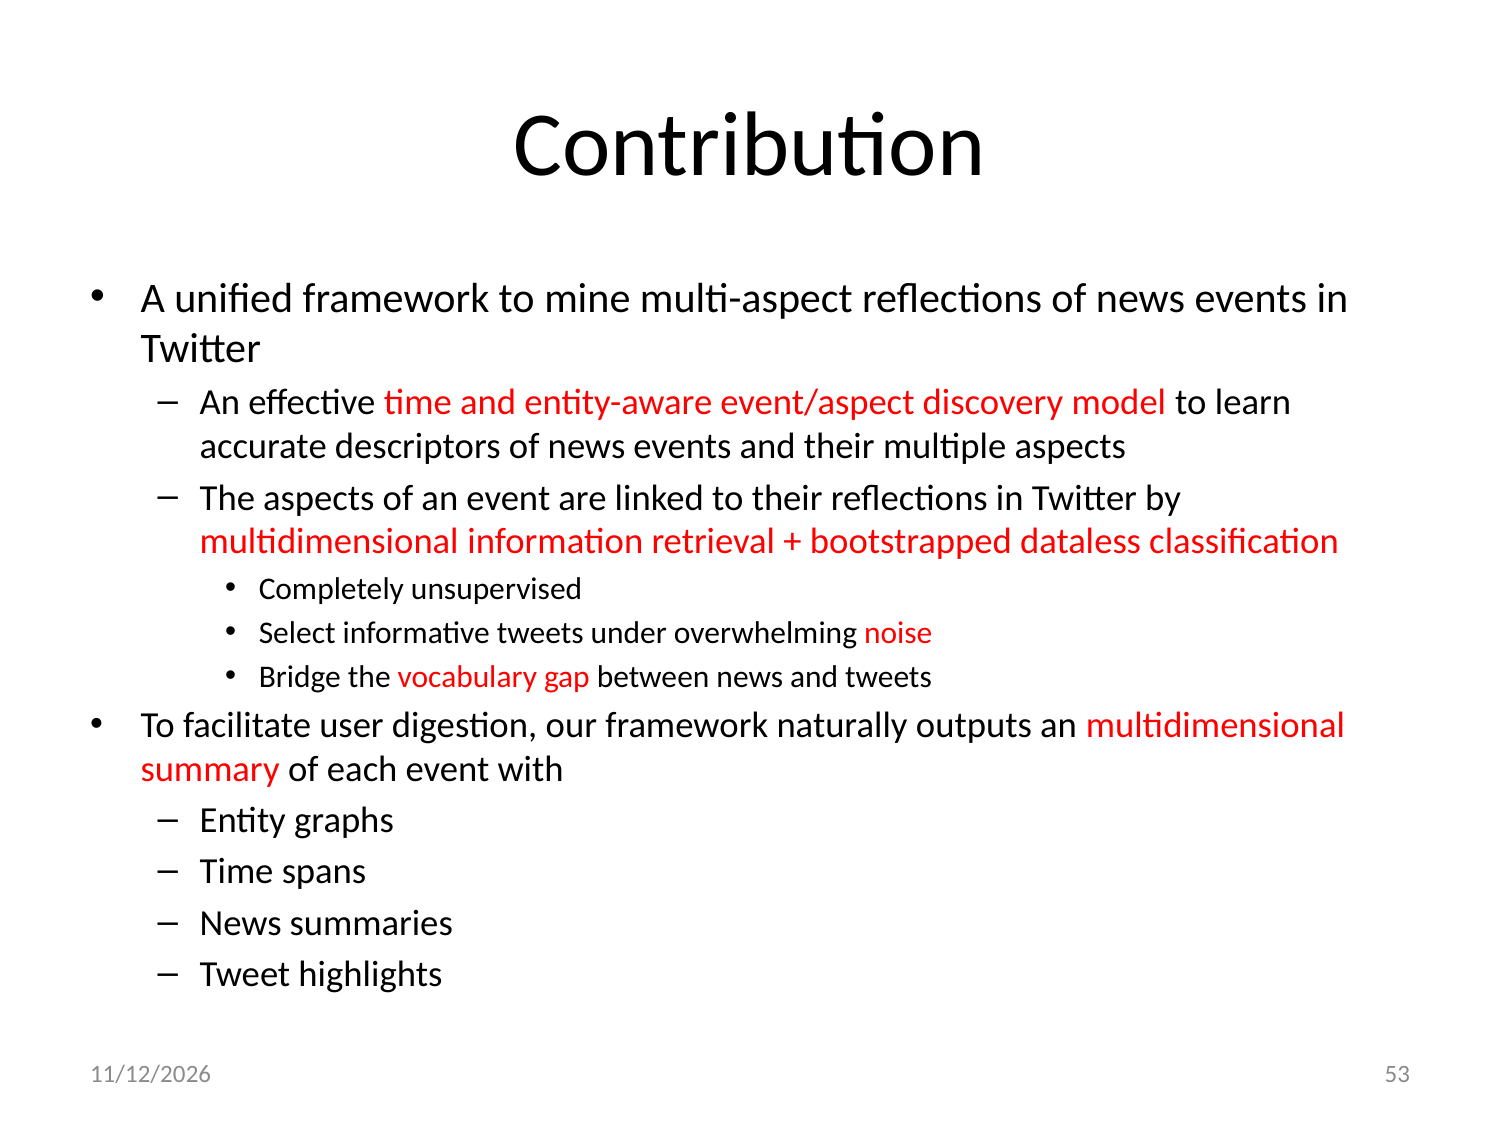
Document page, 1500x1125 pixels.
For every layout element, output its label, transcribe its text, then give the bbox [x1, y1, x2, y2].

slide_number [75, 1042, 425, 1103]
slide_number 53 [1074, 1042, 1425, 1103]
title Contribution [75, 45, 1425, 233]
list A unified framework to mine multi-aspect reflections of news events in Twitter An effective time and entity-aware event/aspect discovery model to learn accurate descriptors of news events and their multiple aspects The aspects of an event are linked to their reflections in Twitter by multidimensional information retrieval + bootstrapped dataless classification Completely unsupervised Select informative tweets under overwhelming noise Bridge the vocabulary gap between news and tweets To facilitate user digestion, our framework naturally outputs an multidimensional summary of each event with Entity graphs Time spans News summaries Tweet highlights [75, 262, 1425, 1005]
